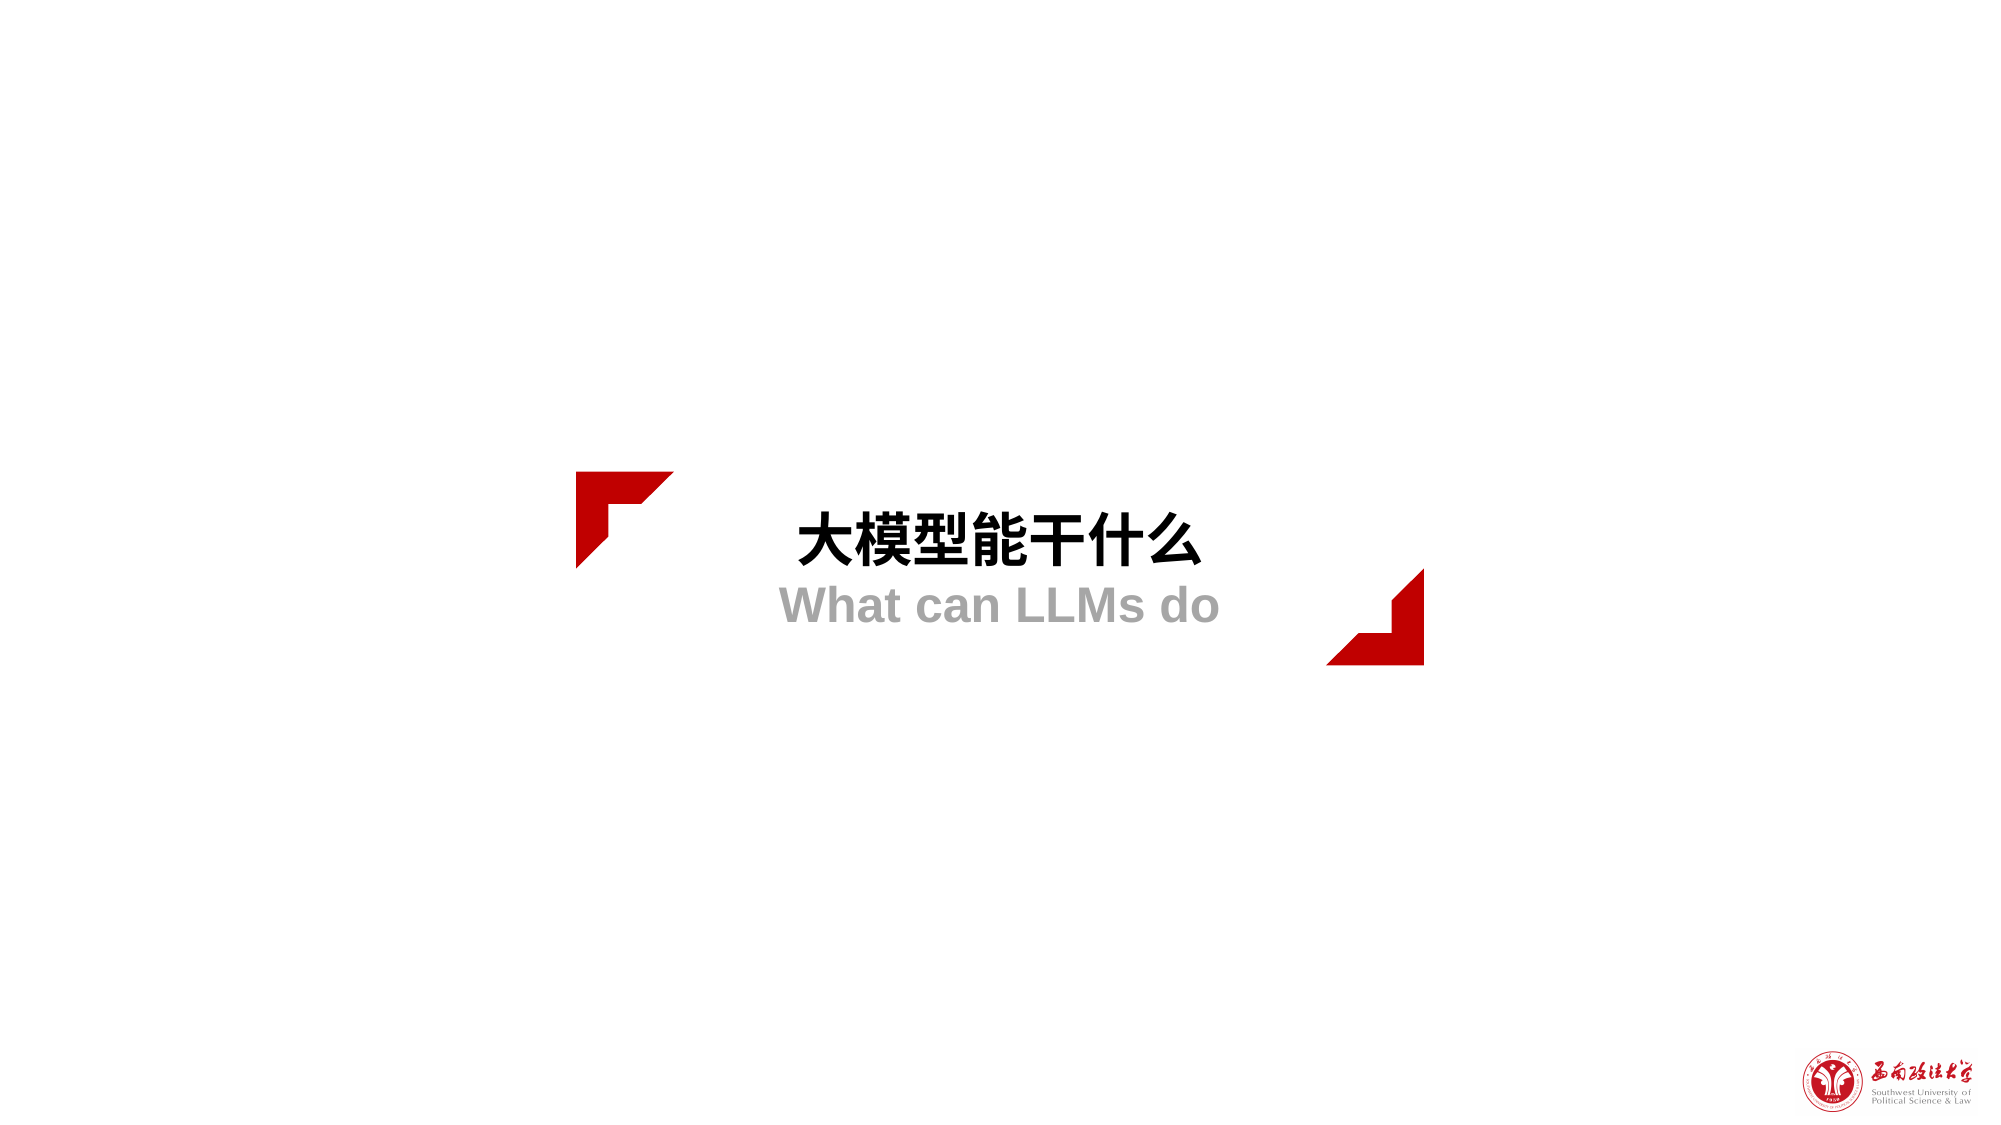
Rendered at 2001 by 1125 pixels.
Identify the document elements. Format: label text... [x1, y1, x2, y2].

text_box [574, 470, 677, 572]
text_box 大模型能干什么 What can LLMs do [764, 495, 1236, 640]
text_box [1323, 565, 1425, 667]
picture [1795, 1048, 1978, 1116]
